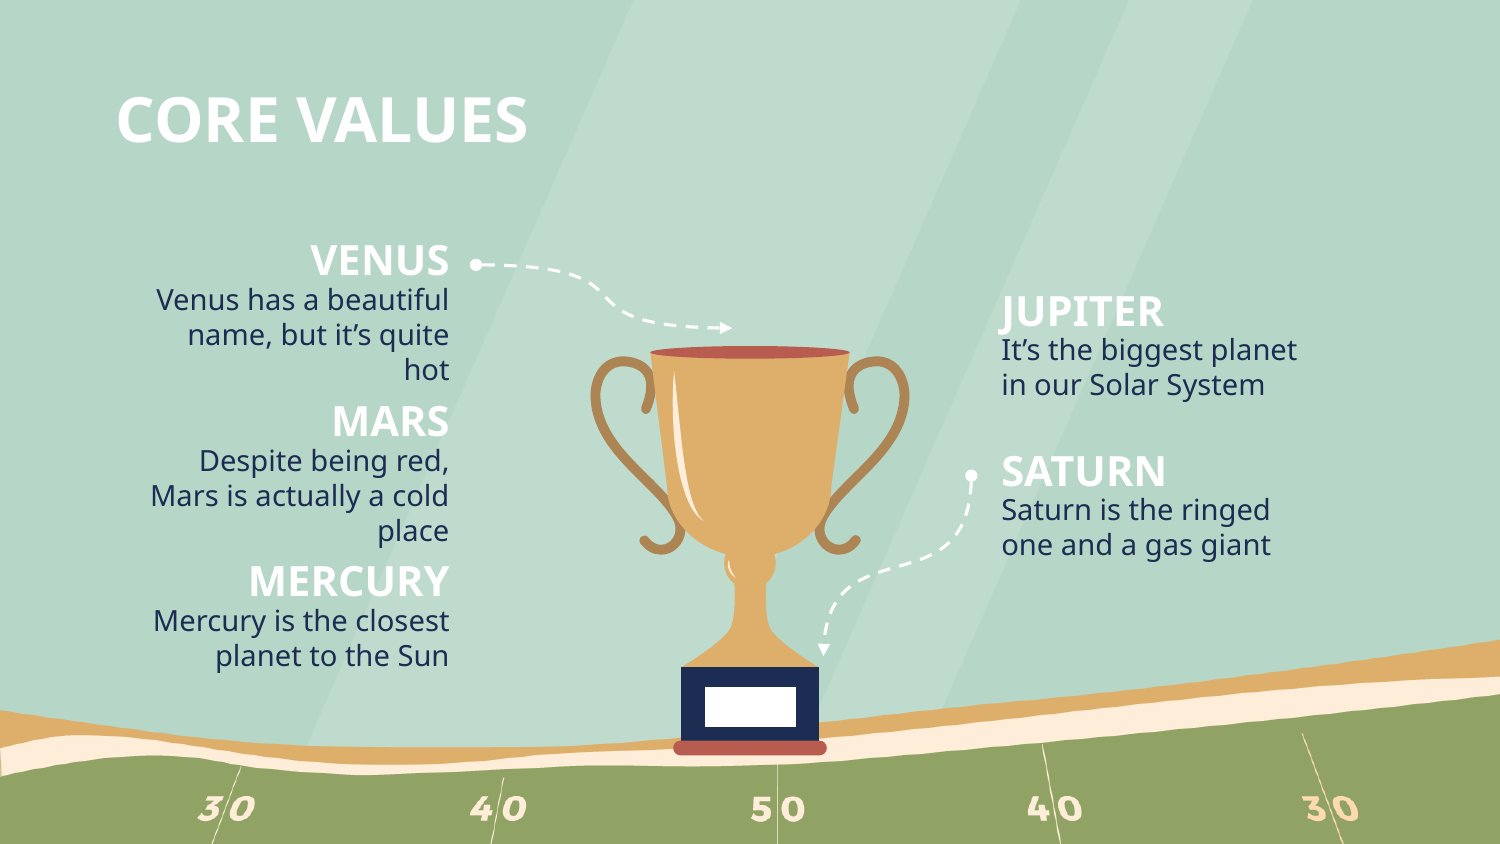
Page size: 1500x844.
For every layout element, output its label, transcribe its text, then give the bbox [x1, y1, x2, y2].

text_box Despite being red, Mars is actually a cold place [135, 440, 450, 535]
picture [0, 0, 1500, 844]
text_box Venus has a beautiful name, but it’s quite hot [135, 280, 450, 374]
text_box JUPITER [1001, 261, 1240, 335]
text_box Mercury is the closest planet to the Sun [135, 601, 450, 696]
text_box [589, 345, 911, 756]
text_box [475, 264, 733, 329]
text_box SATURN [1001, 421, 1240, 496]
text_box MERCURY [211, 531, 450, 605]
title CORE VALUES [100, 64, 643, 159]
text_box It’s the biggest planet in our Solar System [1001, 330, 1316, 425]
text_box MARS [211, 371, 450, 445]
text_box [915, 491, 988, 641]
text_box VENUS [211, 210, 450, 284]
text_box Saturn is the ringed one and a gas giant [1001, 490, 1316, 585]
